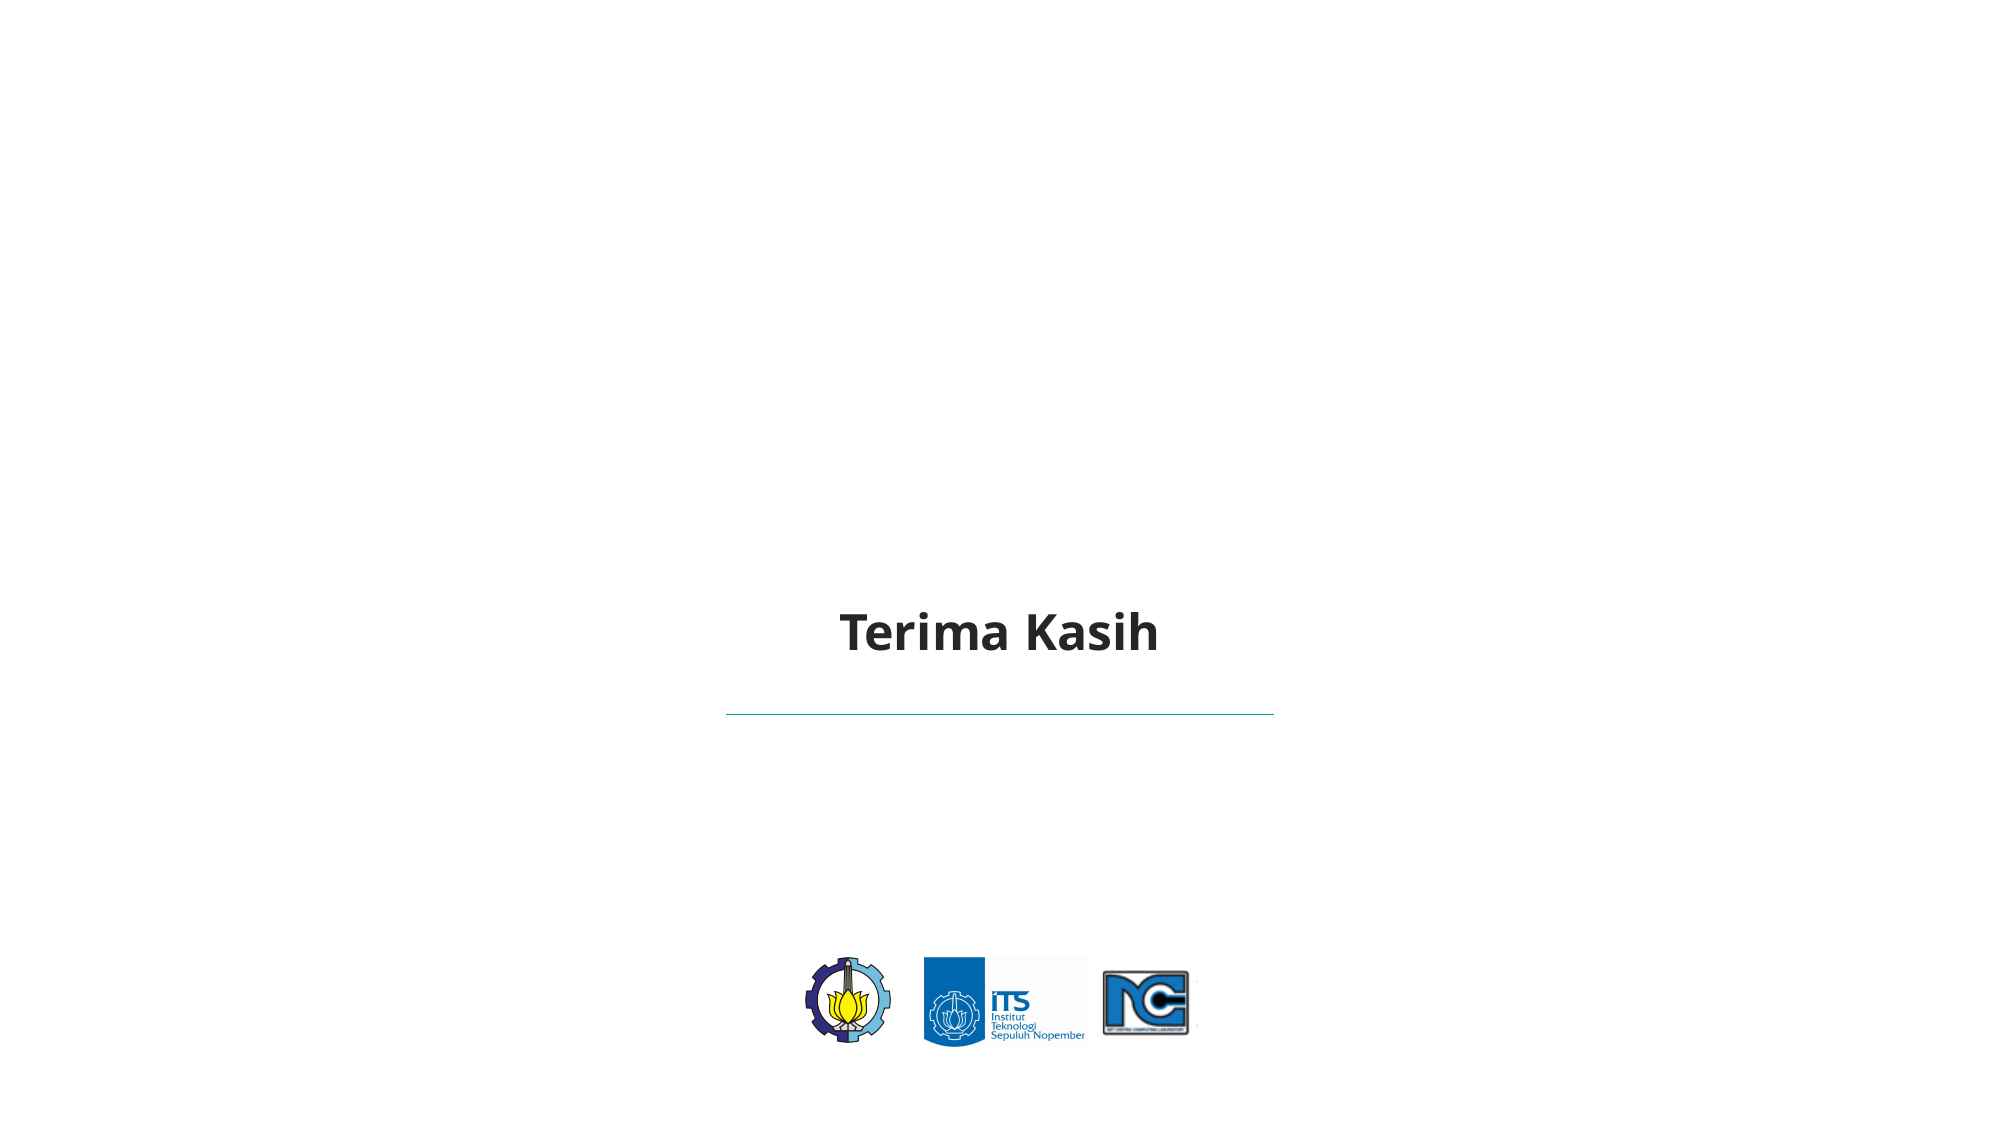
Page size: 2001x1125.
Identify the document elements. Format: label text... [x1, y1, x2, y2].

subtitle Terima Kasih [301, 592, 1699, 723]
picture [1095, 966, 1198, 1039]
picture [924, 957, 1090, 1047]
picture [804, 957, 891, 1043]
